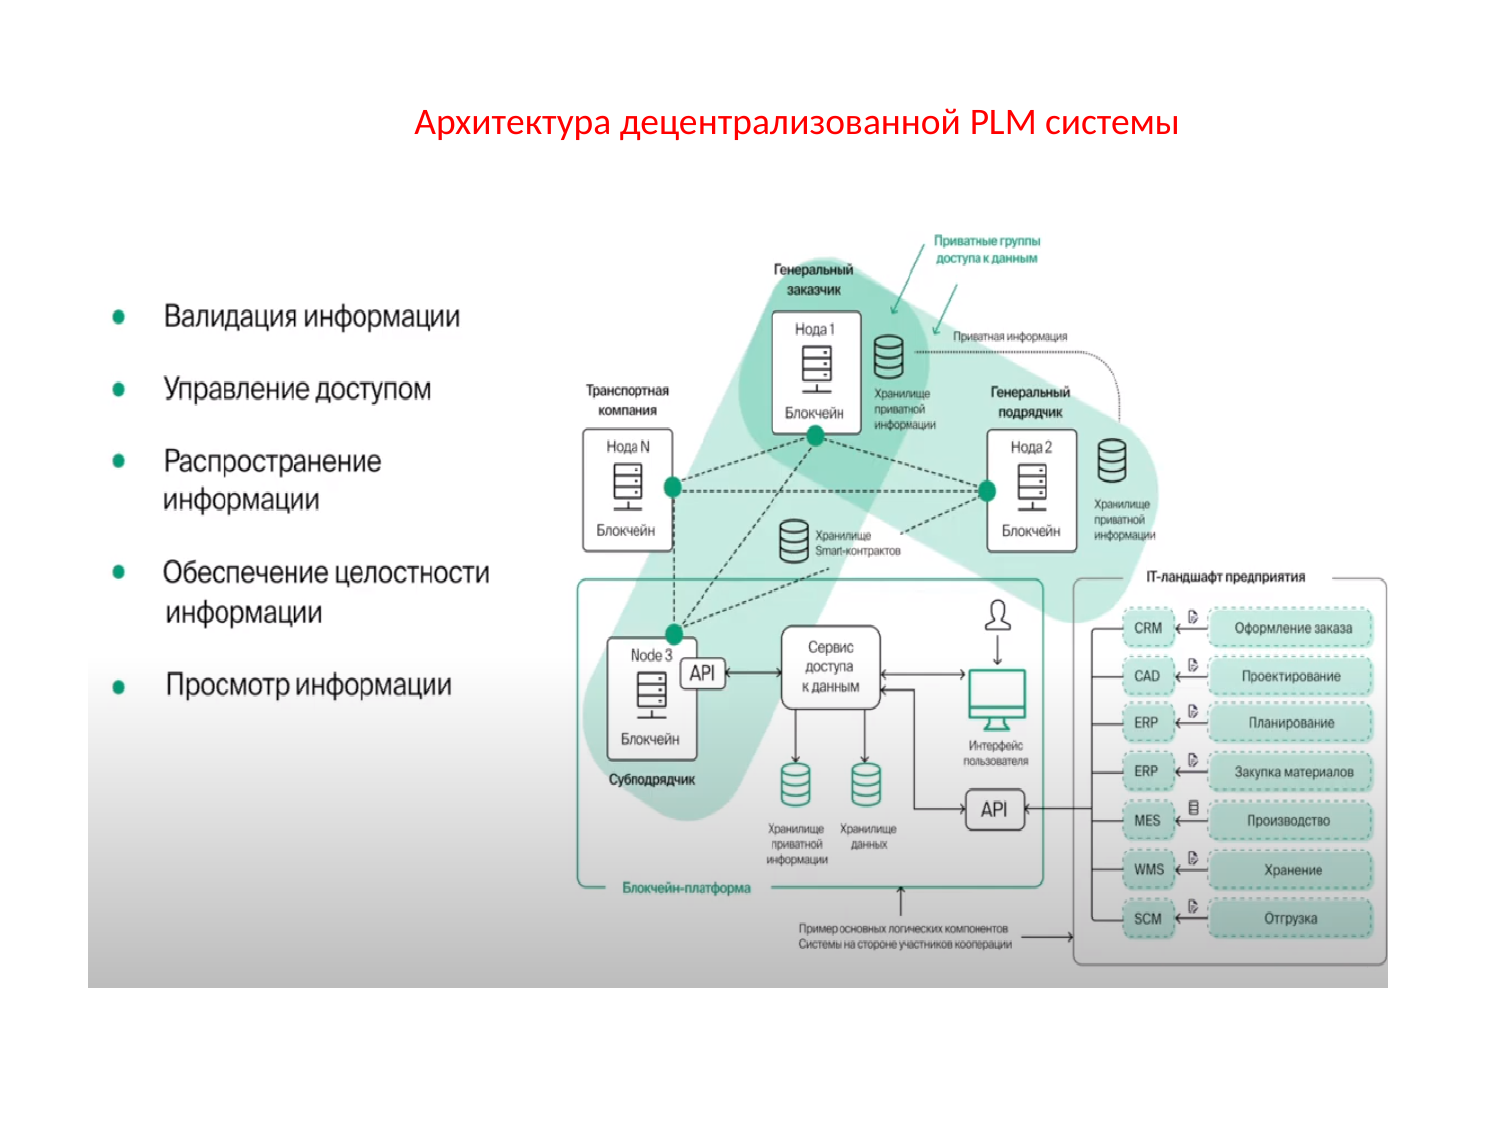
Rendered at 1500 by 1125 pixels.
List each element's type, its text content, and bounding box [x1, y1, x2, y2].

picture [88, 219, 1389, 988]
text_box Архитектура децентрализованной PLM системы [289, 89, 1306, 150]
